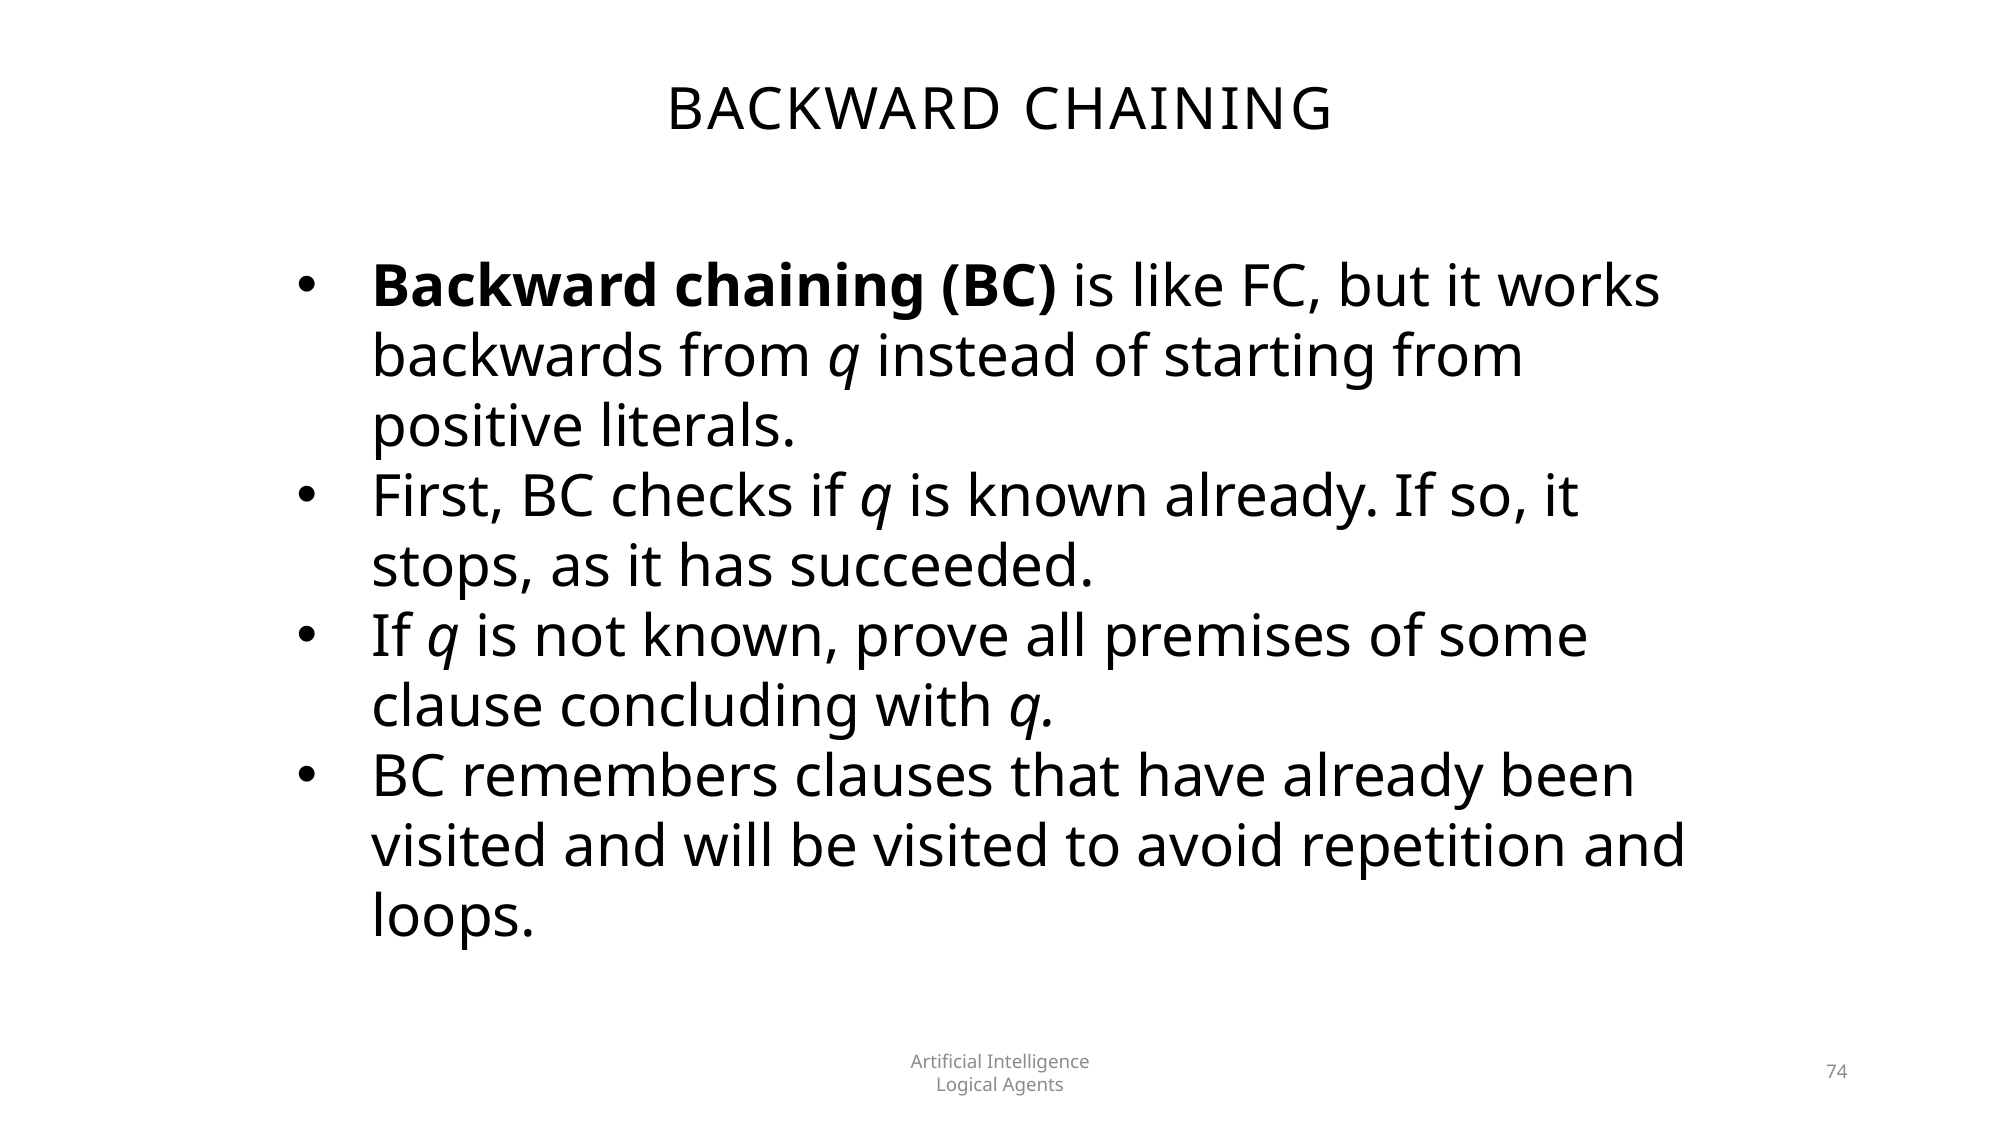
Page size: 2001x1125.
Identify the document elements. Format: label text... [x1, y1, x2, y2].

footer Artificial Intelligence Logical Agents [662, 1042, 1338, 1103]
text_box Backward chaining (BC) is like FC, but it works backwards from q instead of starting from positive literals. First, BC checks if q is known already. If so, it stops, as it has succeeded. If q is not known, prove all premises of some clause concluding with q. BC remembers clauses that have already been visited and will be visited to avoid repetition and loops. [281, 240, 1718, 956]
slide_number 74 [1412, 1042, 1863, 1103]
title Backward Chaining [281, 59, 1718, 161]
